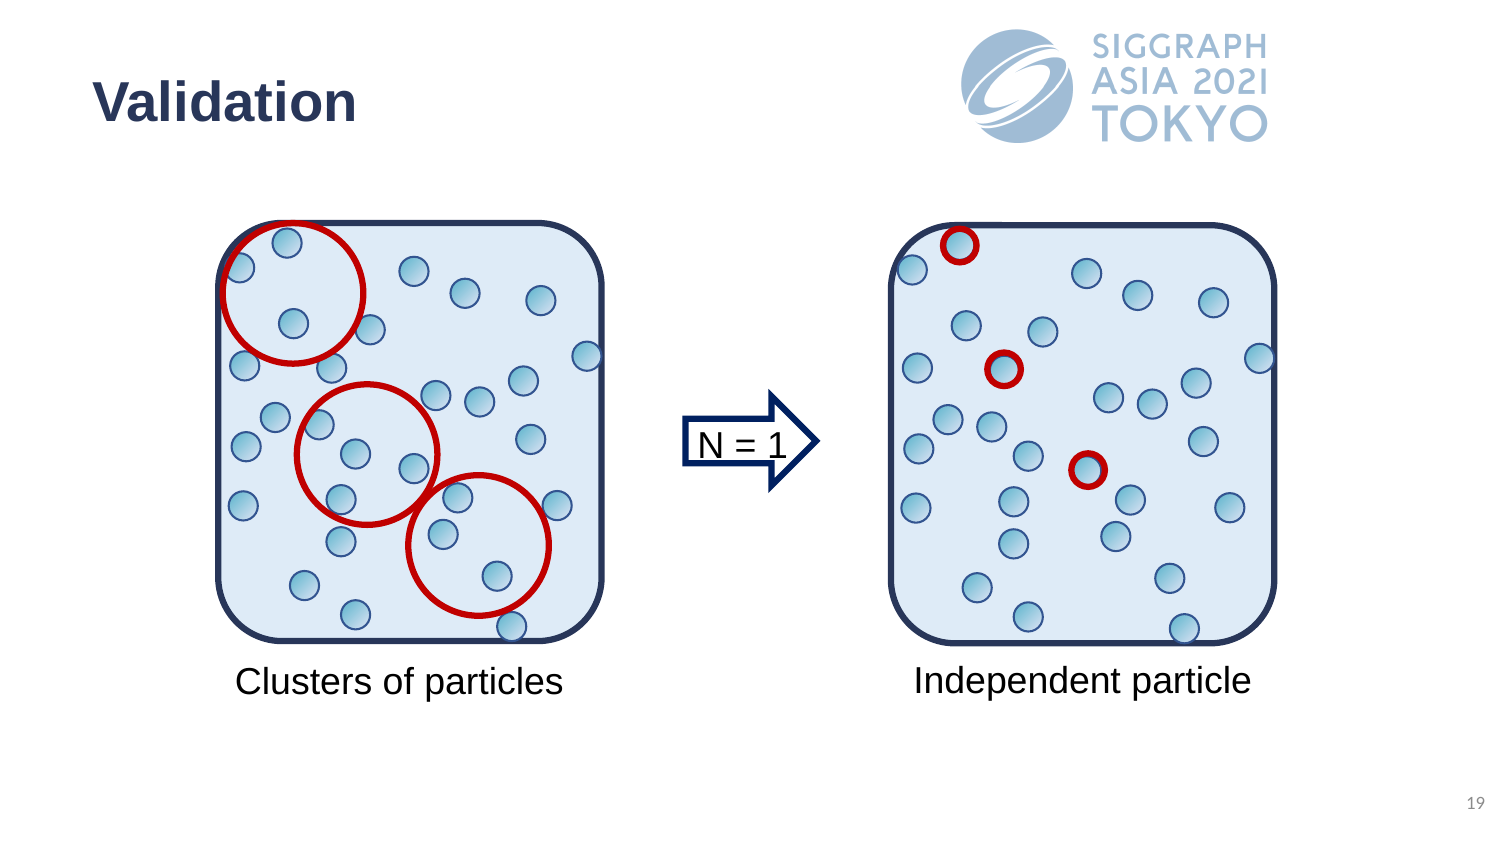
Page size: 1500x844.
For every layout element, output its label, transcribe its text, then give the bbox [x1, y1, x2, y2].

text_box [218, 222, 602, 642]
text_box [813, 436, 818, 446]
text_box Clusters of particles [190, 649, 609, 709]
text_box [890, 225, 1275, 644]
text_box Independent particle [890, 648, 1275, 709]
title Validation [77, 61, 1371, 146]
text_box [770, 393, 790, 413]
text_box [770, 473, 786, 489]
text_box N = 1 [673, 413, 813, 473]
slide_number 19 [1432, 779, 1500, 825]
